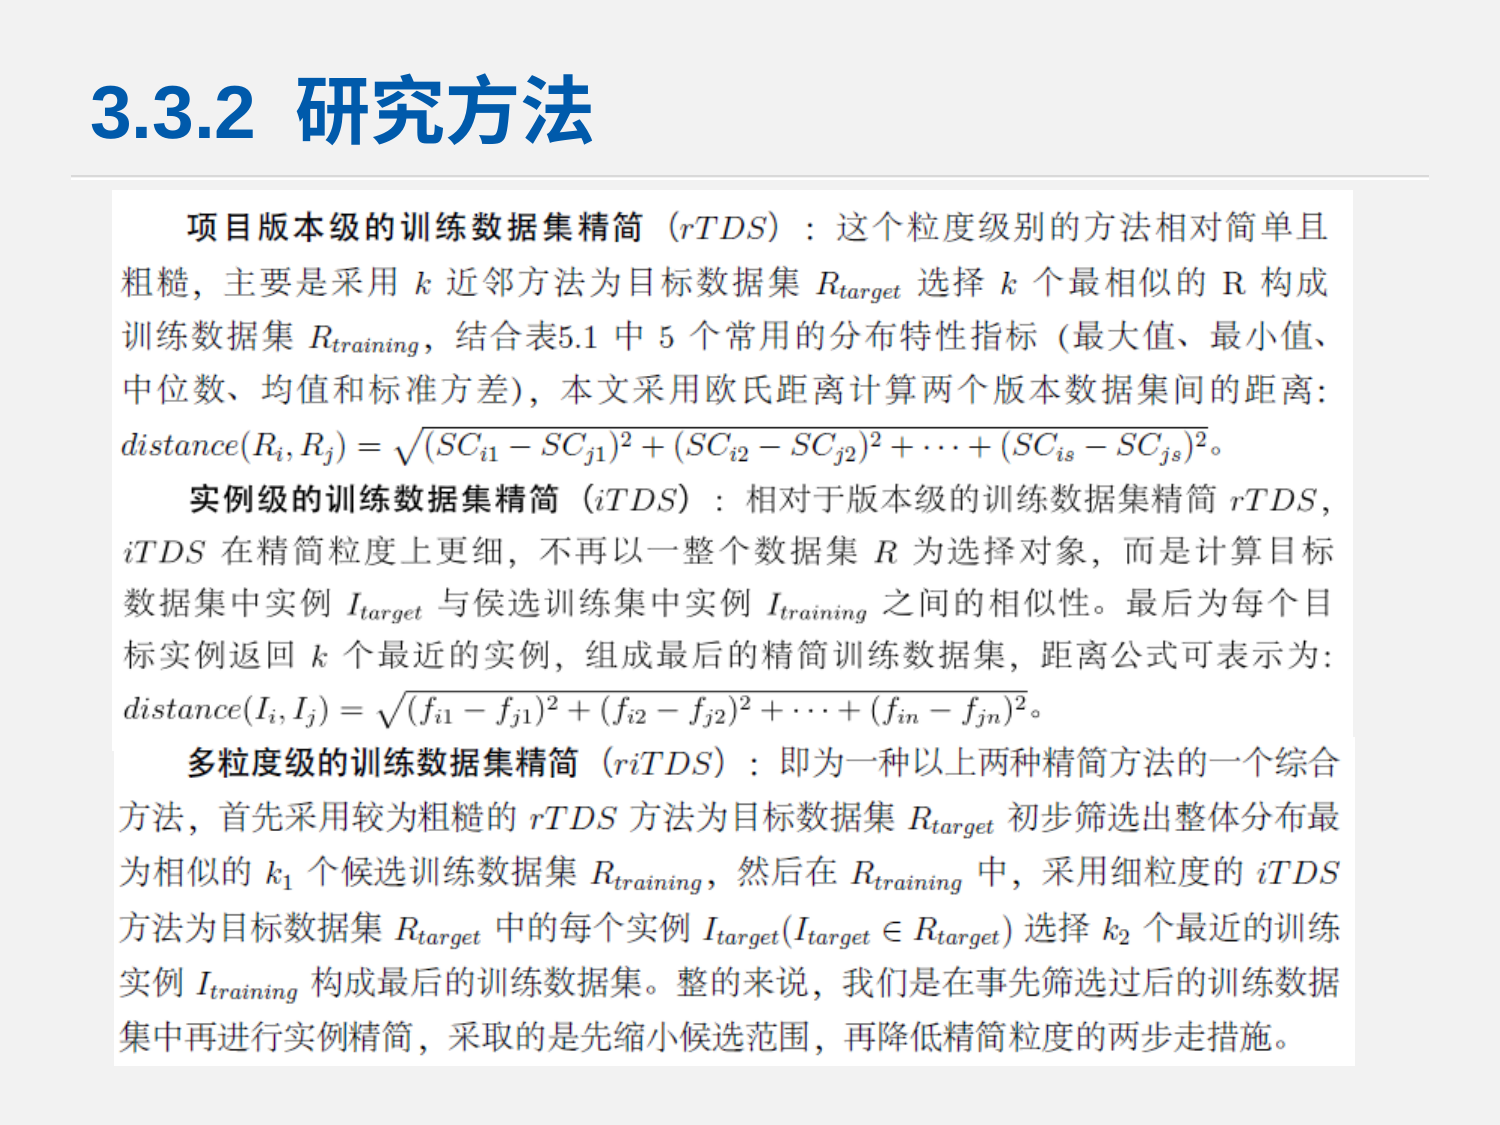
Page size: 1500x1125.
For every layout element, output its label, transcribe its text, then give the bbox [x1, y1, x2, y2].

picture [111, 190, 1355, 1066]
title 3.3.2 研究方法 [75, 45, 1425, 173]
